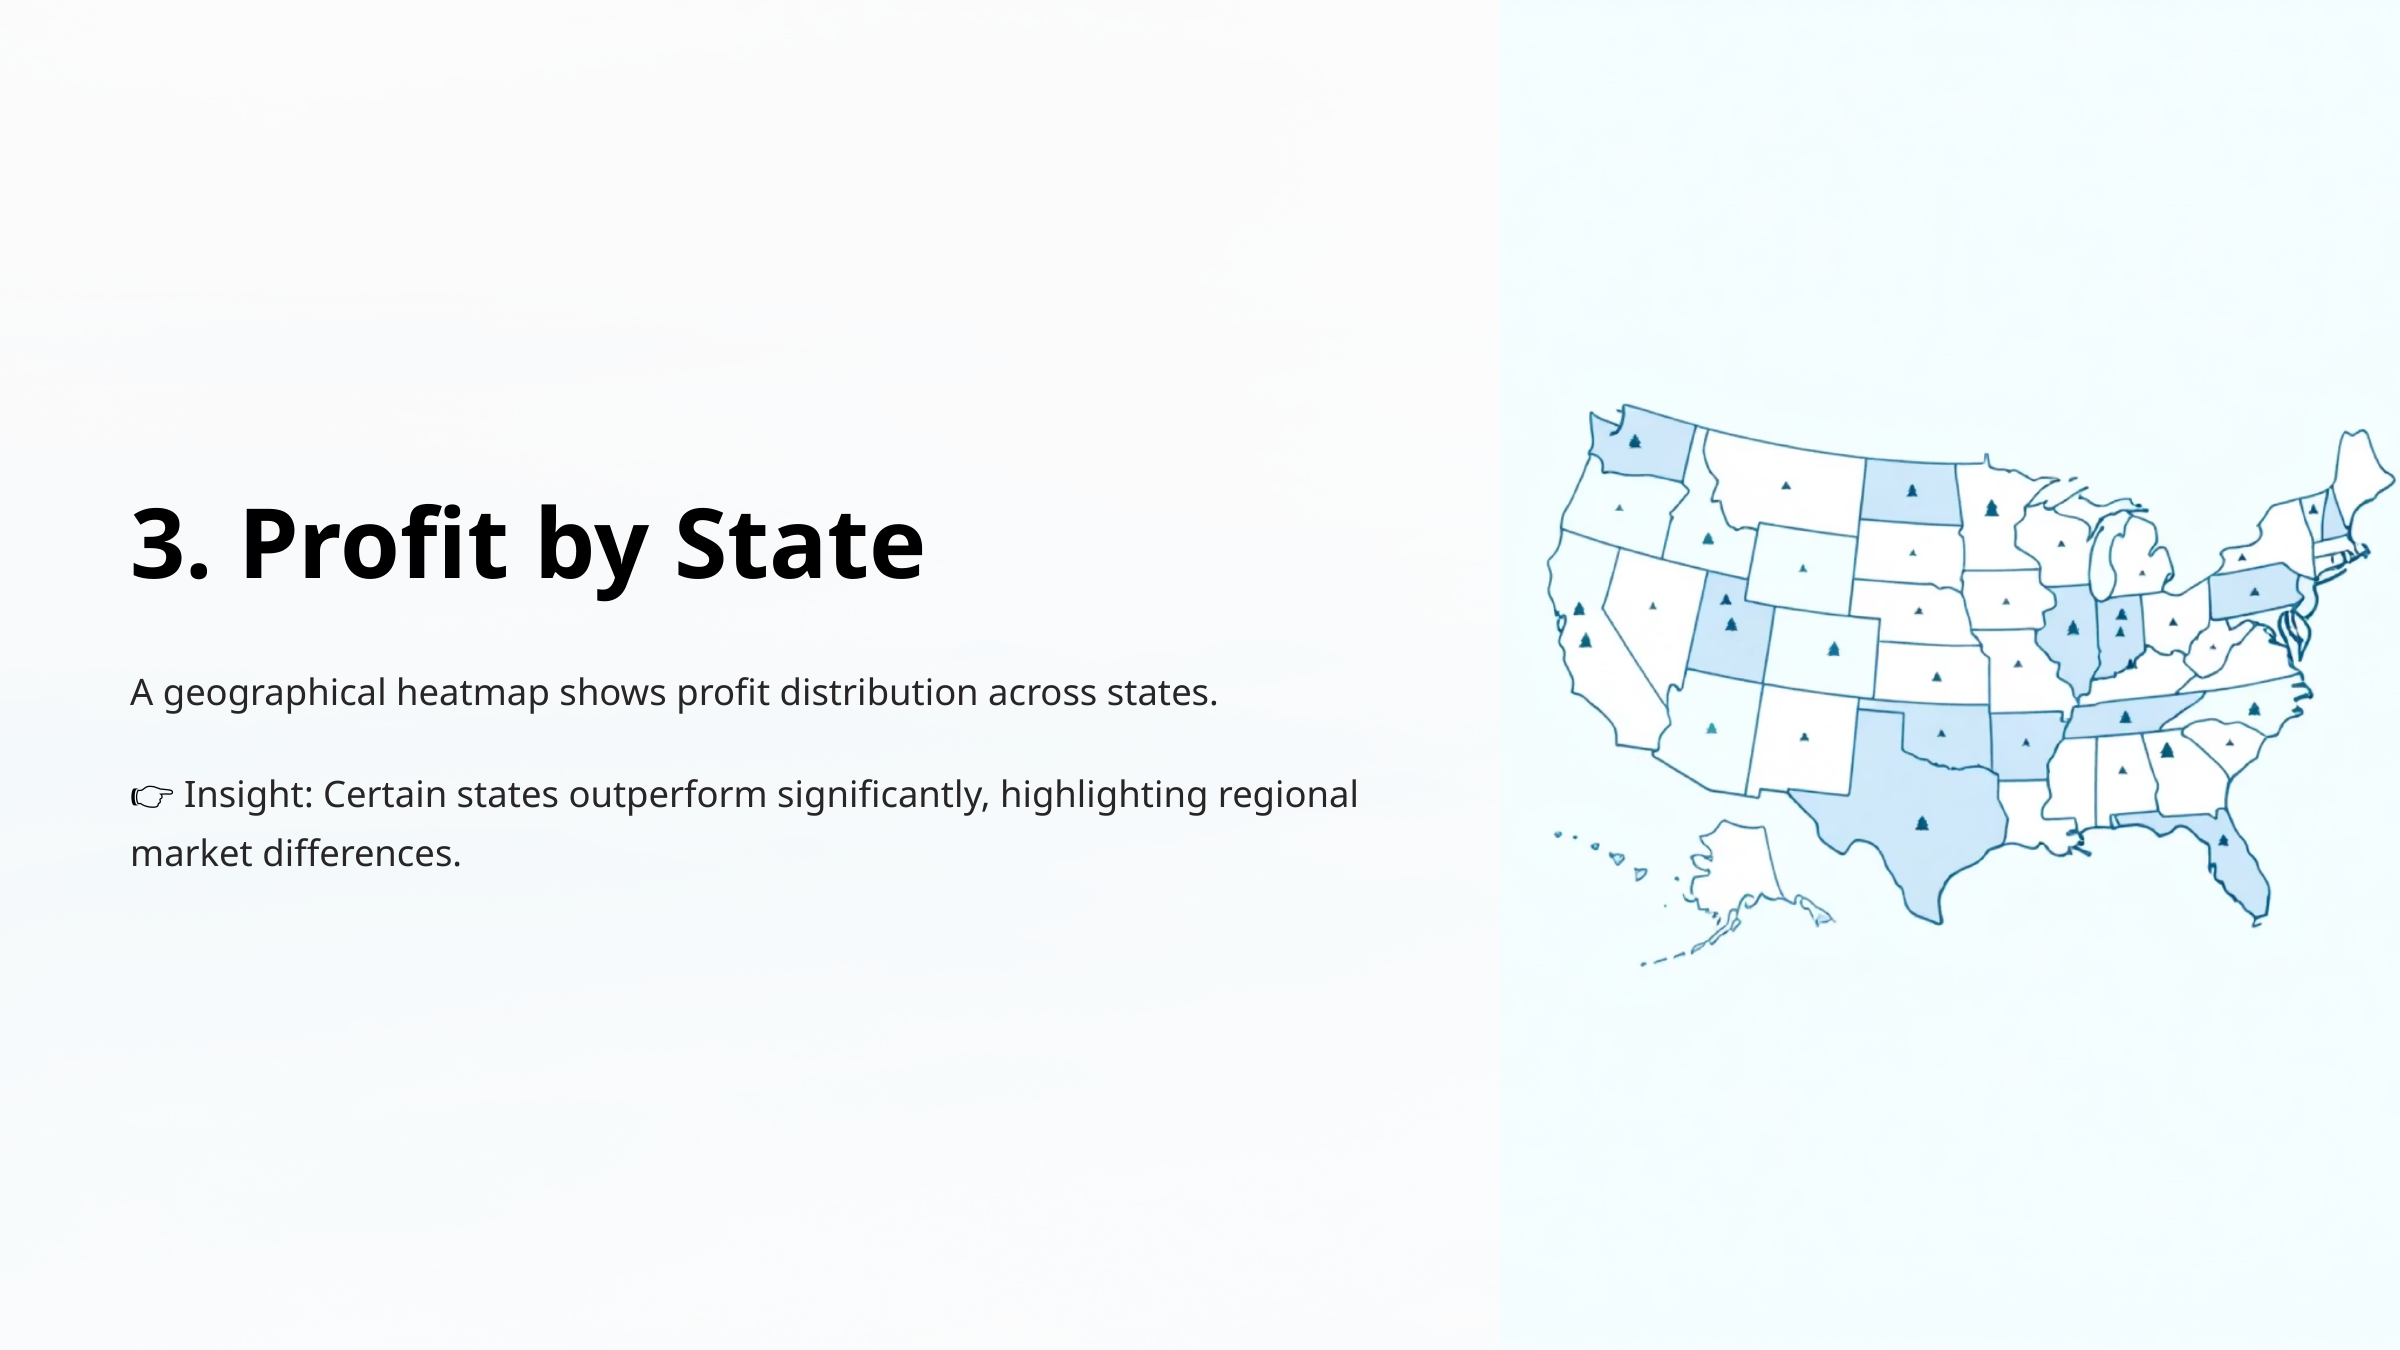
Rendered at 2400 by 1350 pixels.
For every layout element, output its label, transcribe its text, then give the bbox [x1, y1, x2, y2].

text_box 👉 Insight: Certain states outperform significantly, highlighting regional market differences. [130, 755, 1370, 875]
text_box A geographical heatmap shows profit distribution across states. [130, 653, 1370, 714]
picture [1499, 0, 2400, 1350]
text_box 3. Profit by State [130, 475, 1107, 598]
